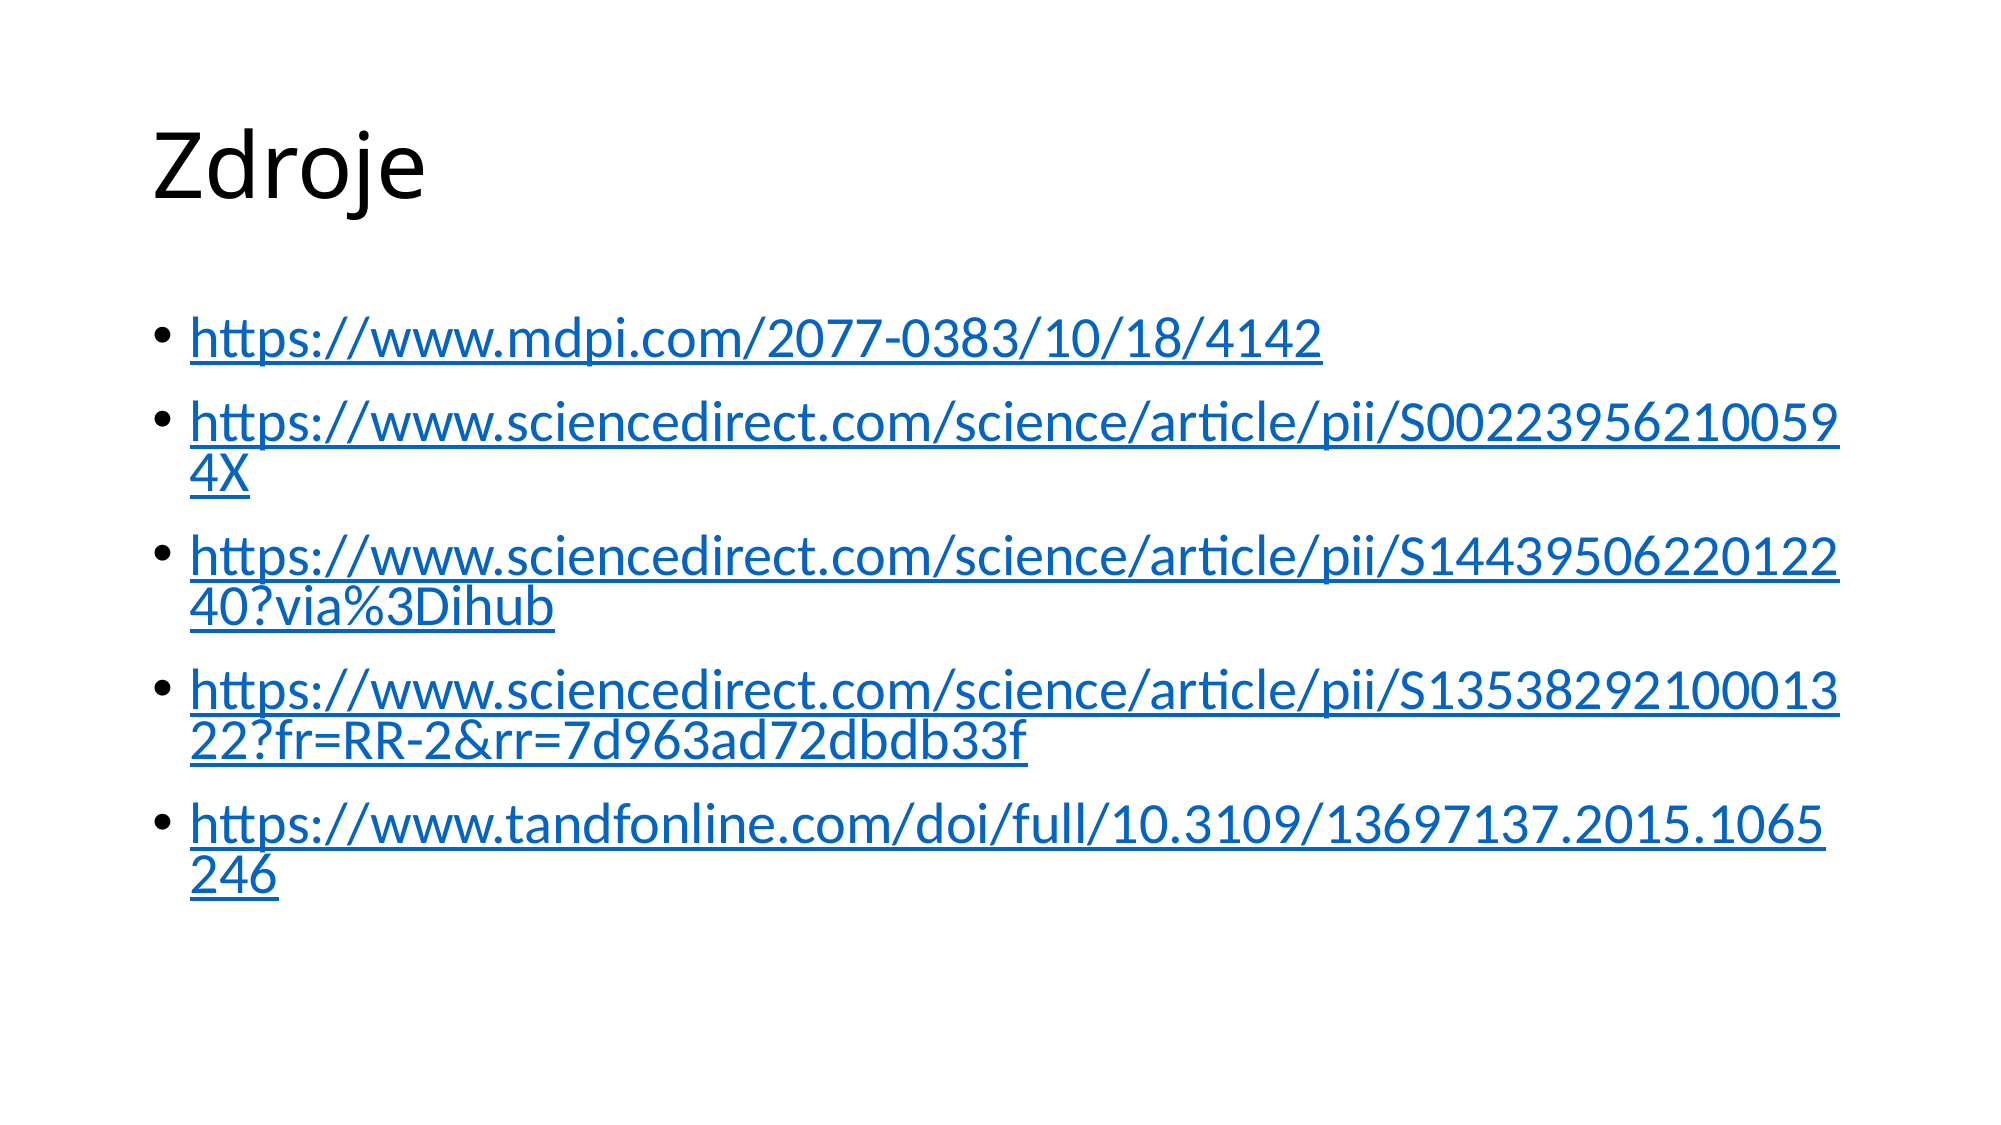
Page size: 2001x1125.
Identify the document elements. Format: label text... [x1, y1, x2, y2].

list https://www.mdpi.com/2077-0383/10/18/4142 https://www.sciencedirect.com/science/article/pii/S002239562100594X https://www.sciencedirect.com/science/article/pii/S1443950622012240?via%3Dihub https://www.sciencedirect.com/science/article/pii/S1353829210001322?fr=RR-2&rr=7d963ad72dbdb33f https://www.tandfonline.com/doi/full/10.3109/13697137.2015.1065246 [137, 299, 1863, 1014]
title Zdroje [137, 59, 1863, 278]
